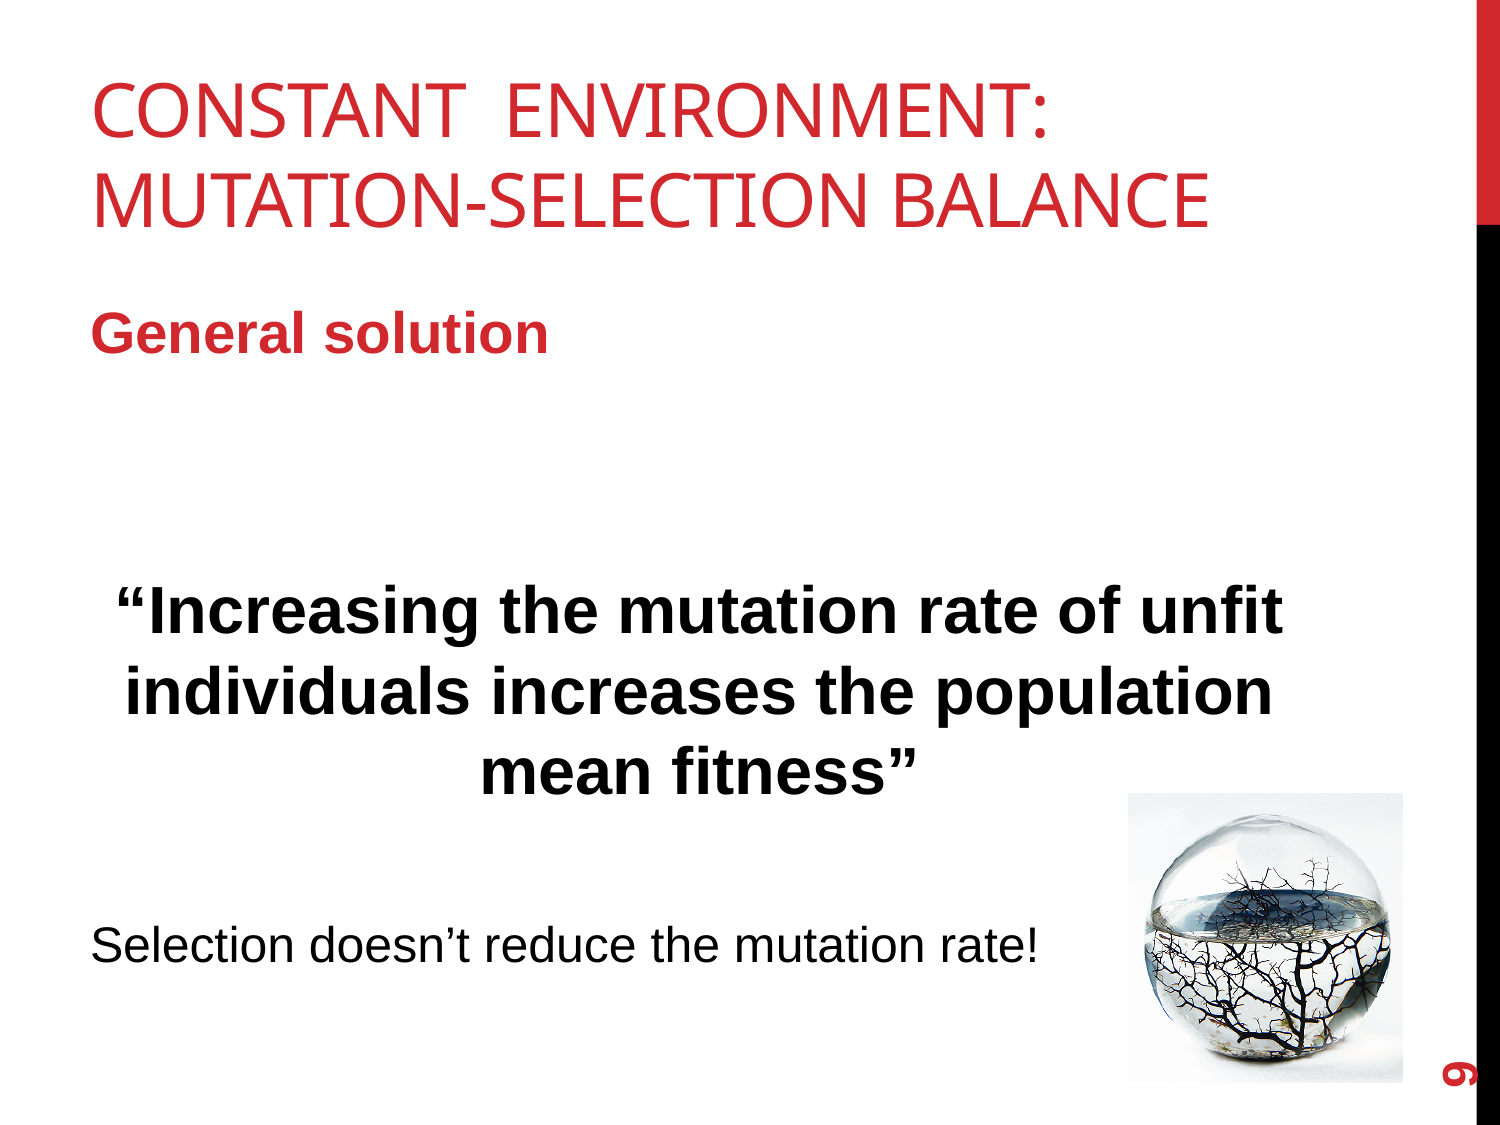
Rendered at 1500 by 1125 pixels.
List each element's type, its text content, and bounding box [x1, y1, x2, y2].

title Constant environment: Mutation-Selection Balance [75, 25, 1427, 250]
slide_number 9 [1427, 887, 1488, 1104]
picture [1127, 793, 1404, 1083]
